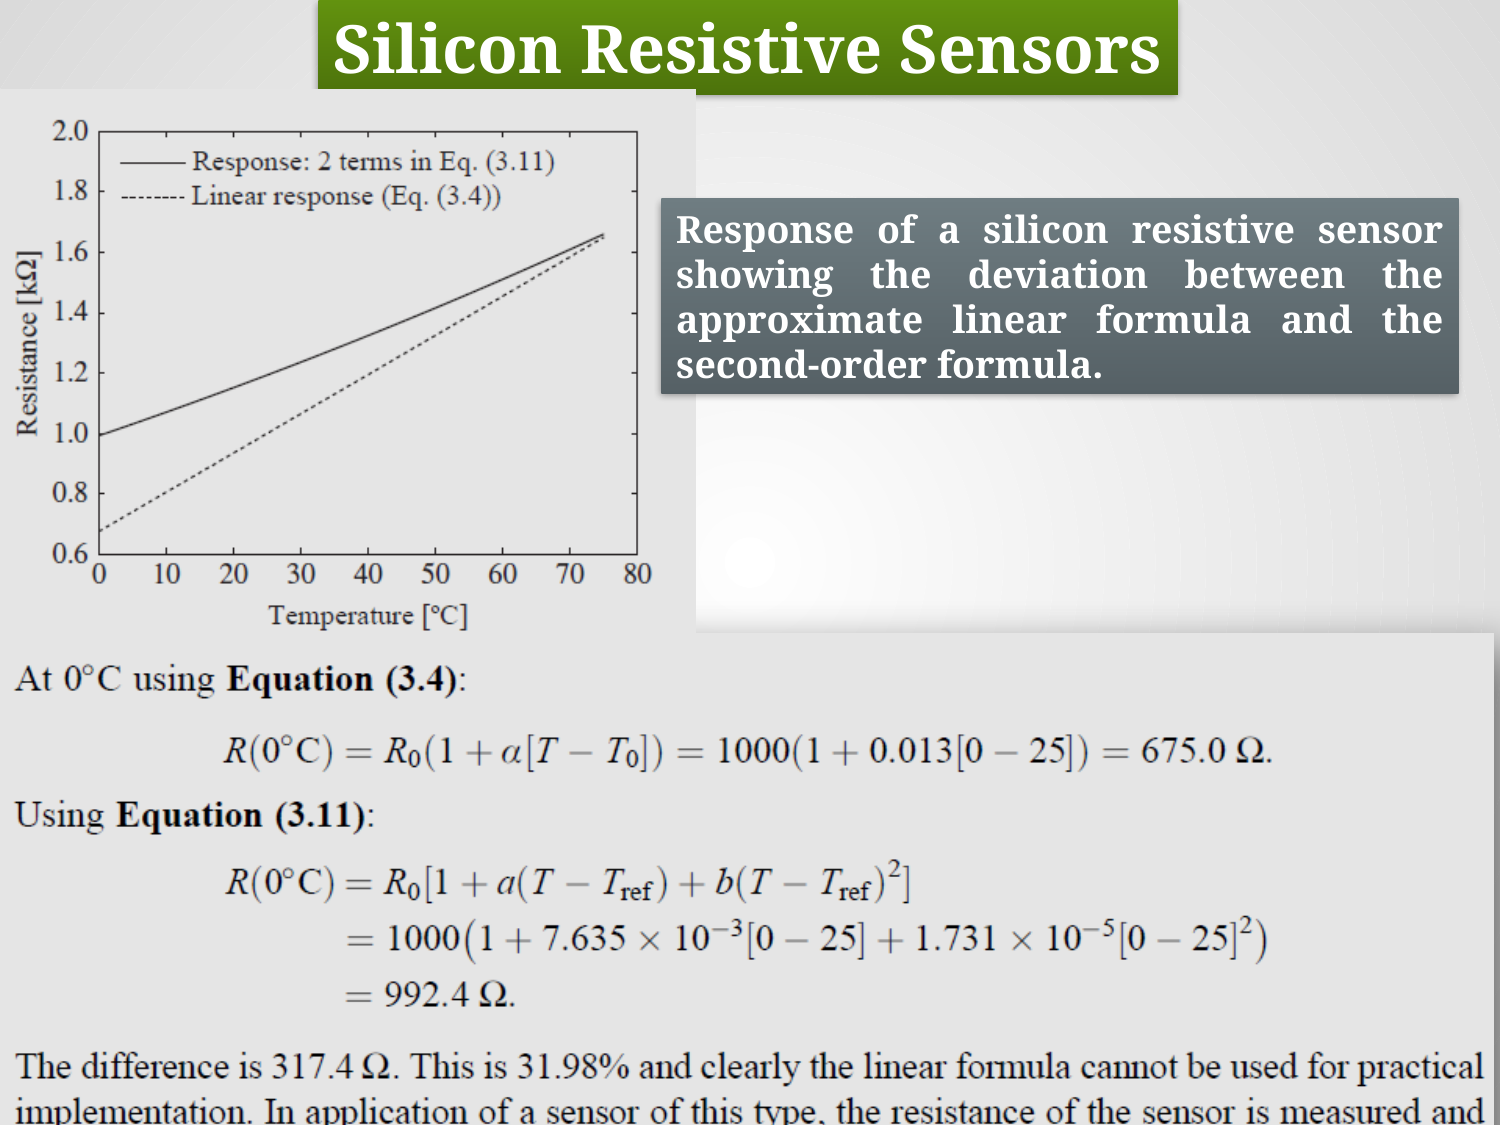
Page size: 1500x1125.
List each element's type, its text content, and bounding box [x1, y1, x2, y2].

picture [0, 89, 1494, 1125]
text_box Silicon Resistive Sensors [318, 0, 1178, 95]
text_box Response of a silicon resistive sensor showing the deviation between the approximate linear formula and the second-order formula. [702, 198, 1459, 394]
